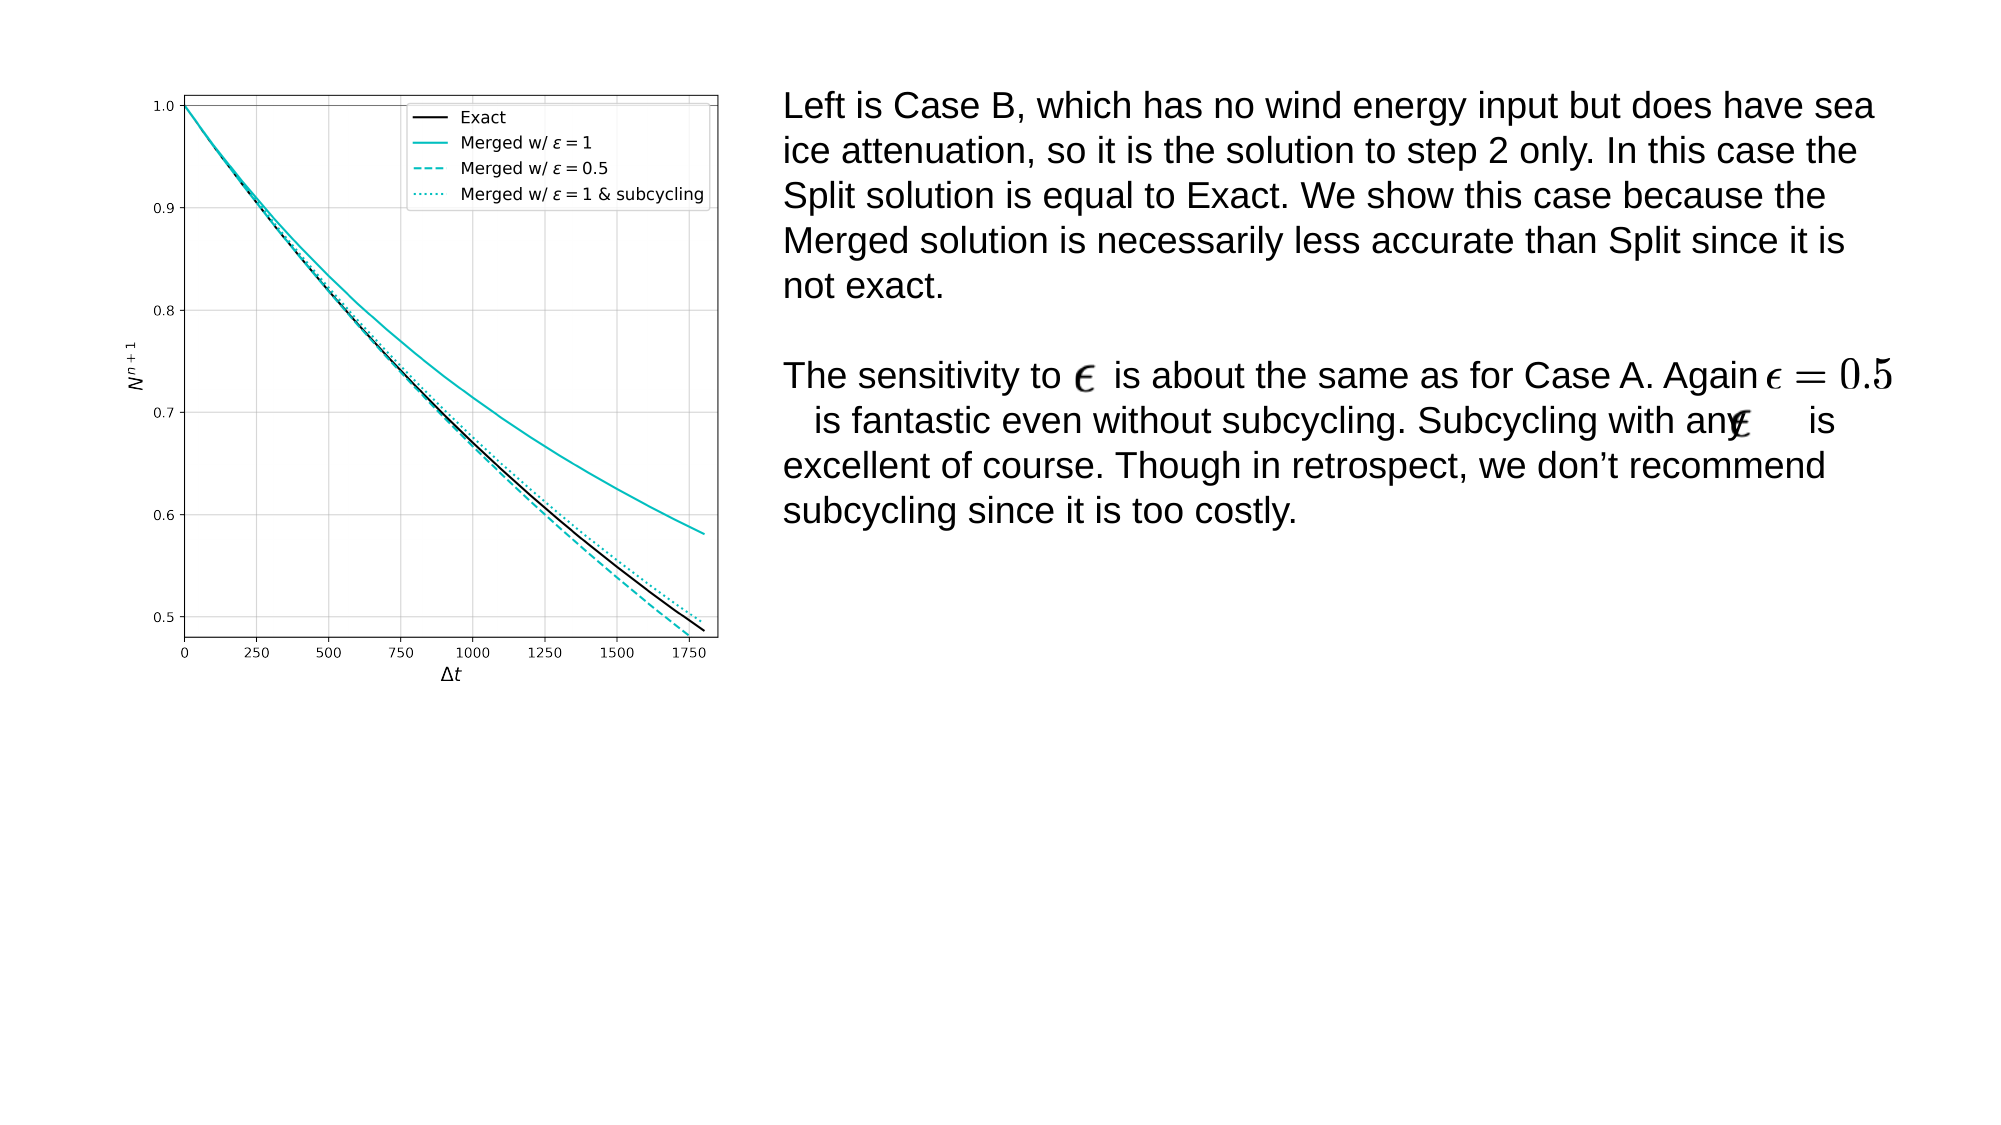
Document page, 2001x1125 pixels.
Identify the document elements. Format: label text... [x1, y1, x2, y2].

picture [1767, 357, 1892, 389]
text_box Left is Case B, which has no wind energy input but does have sea ice attenuation, so it is the solution to step 2 only. In this case the Split solution is equal to Exact. We show this case because the Merged solution is necessarily less accurate than Split since it is not exact. The sensitivity to is about the same as for Case A. Again is fantastic even without subcycling. Subcycling with any is excellent of course. Though in retrospect, we don’t recommend subcycling since it is too costly. [768, 73, 1918, 539]
picture [1731, 395, 1757, 442]
picture [1075, 350, 1102, 396]
picture [124, 91, 722, 689]
